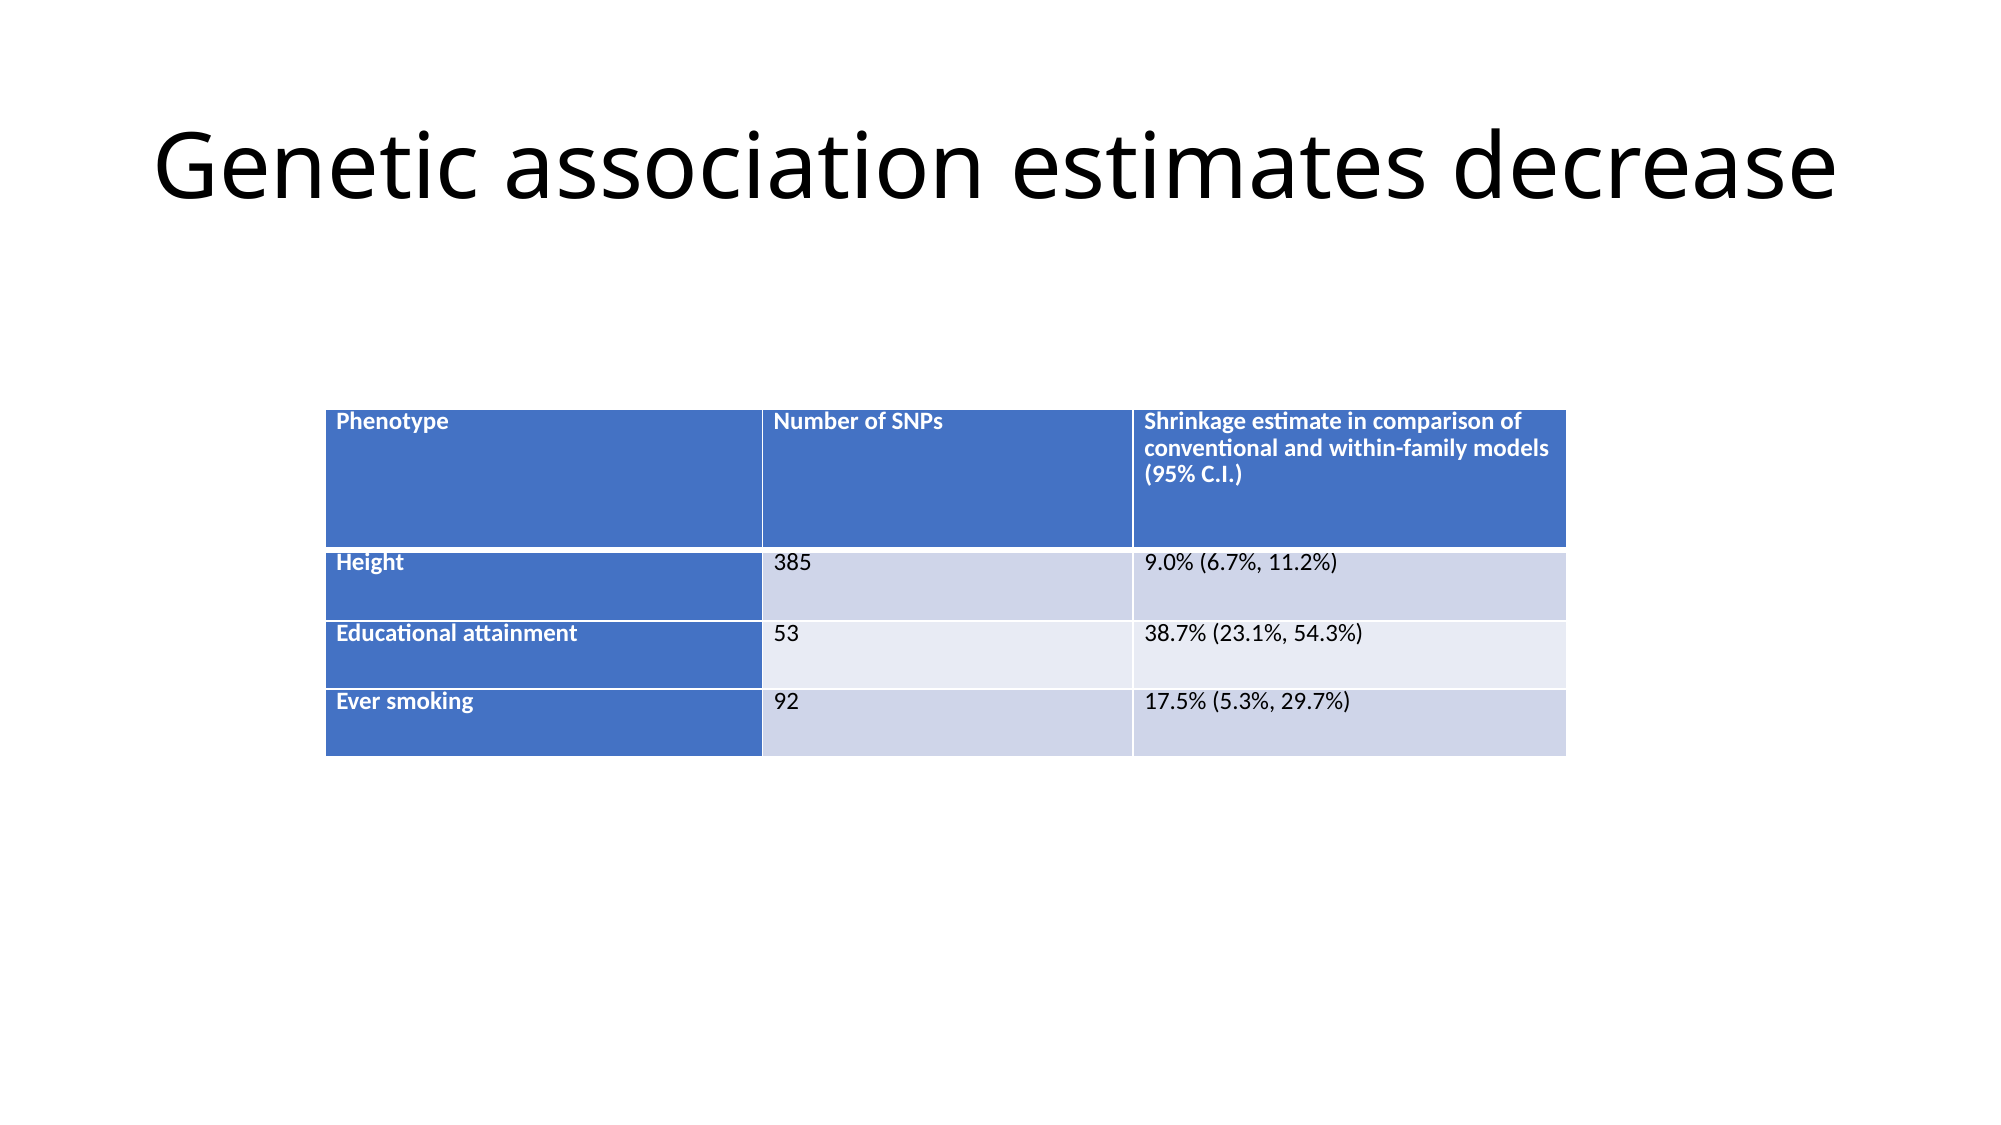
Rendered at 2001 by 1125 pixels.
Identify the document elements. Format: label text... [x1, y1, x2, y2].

table_cell 17.5% (5.3%, 29.7%) [1134, 690, 1566, 756]
table_cell 38.7% (23.1%, 54.3%) [1134, 622, 1566, 688]
table_cell 53 [763, 622, 1132, 688]
table_cell 9.0% (6.7%, 11.2%) [1134, 553, 1566, 620]
title Genetic association estimates decrease [137, 59, 1863, 278]
table_cell Educational attainment [326, 622, 762, 688]
table_header Number of SNPs [763, 410, 1132, 547]
table_cell Height [326, 553, 762, 620]
table_cell 385 [763, 553, 1132, 620]
table_cell 92 [763, 690, 1132, 756]
table_cell Ever smoking [326, 690, 762, 756]
table_header Phenotype [326, 410, 762, 547]
table_header Shrinkage estimate in comparison of conventional and within-family models (95% C.I.) [1134, 410, 1566, 547]
